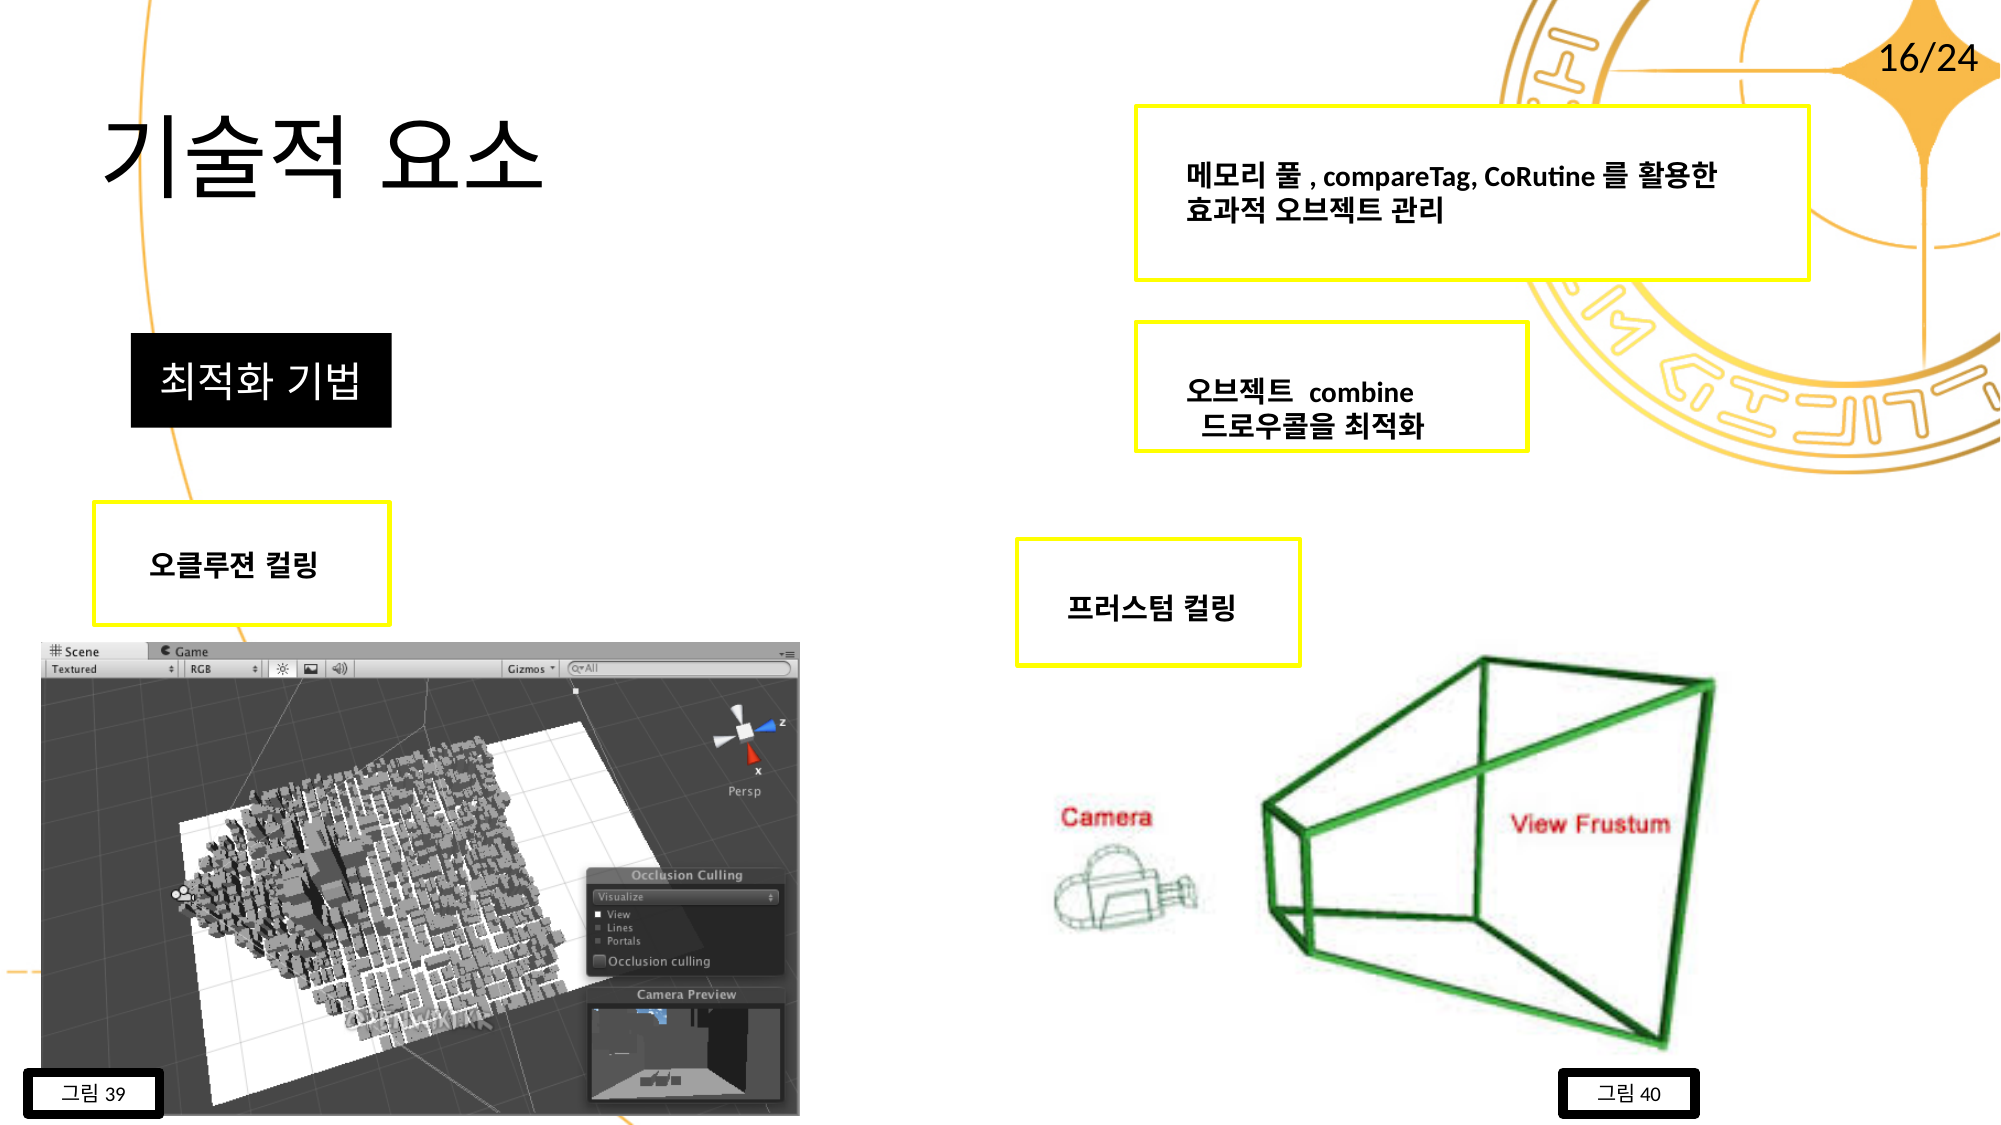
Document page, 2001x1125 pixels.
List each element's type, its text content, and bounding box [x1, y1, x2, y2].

text_box 16/24 [1862, 22, 1994, 88]
text_box 그림40 [1561, 1091, 1697, 1116]
picture [0, 0, 2001, 1125]
text_box 그림39 [26, 1070, 36, 1116]
text_box 최적화 기법 [129, 331, 394, 430]
text_box [1015, 537, 1302, 668]
title 기술적 요소 [84, 52, 1810, 271]
text_box 오브젝트 combine 드로우콜을 최적화 [1171, 365, 1564, 451]
text_box [1134, 104, 1811, 282]
text_box 오클루젼 컬링 [134, 539, 354, 590]
text_box [92, 500, 392, 627]
text_box 프러스텀 컬링 [1052, 582, 1273, 631]
text_box [1134, 320, 1530, 453]
